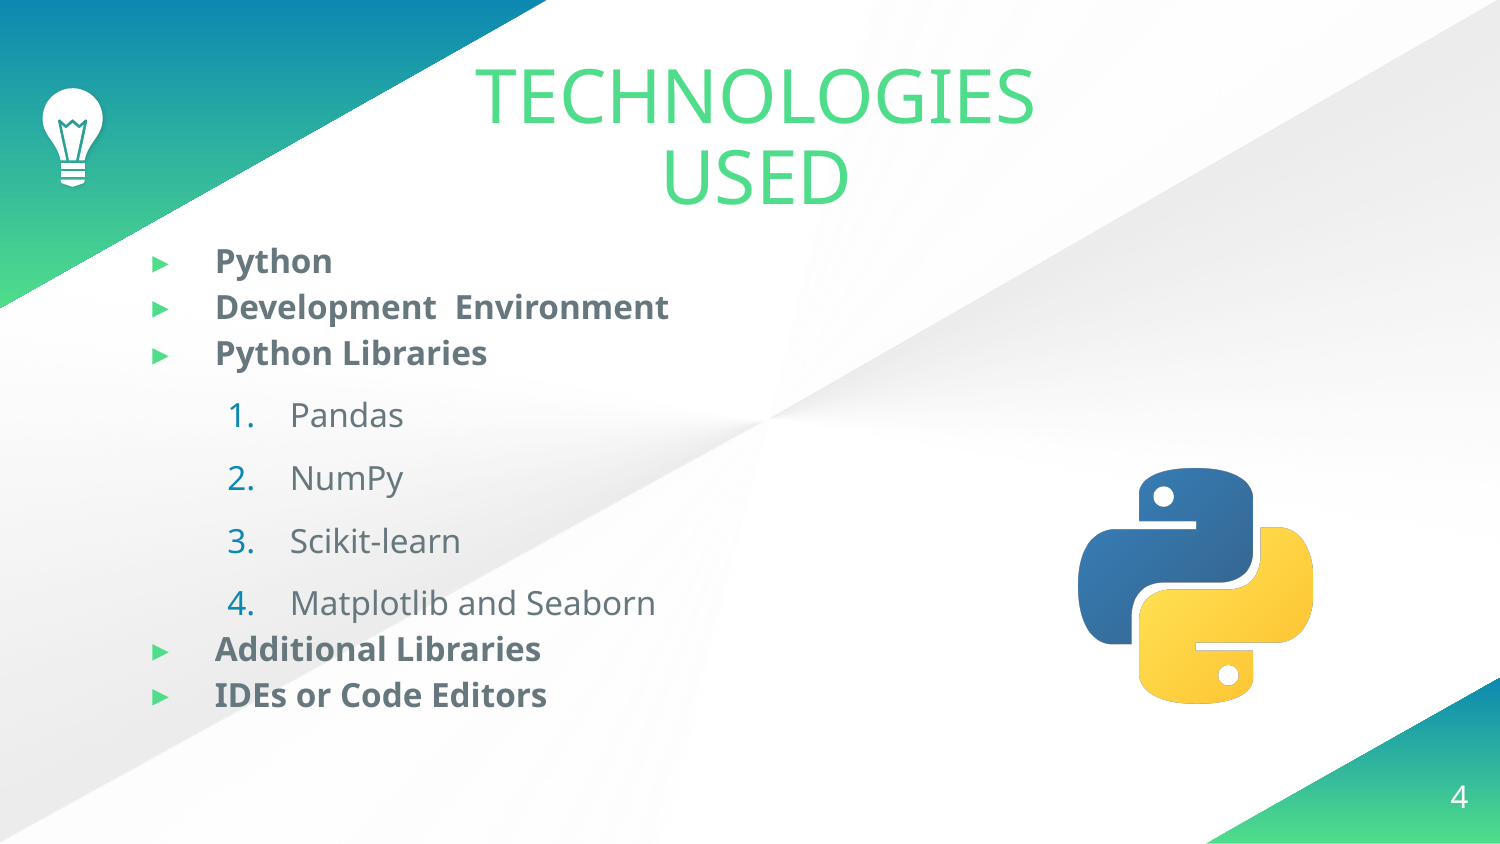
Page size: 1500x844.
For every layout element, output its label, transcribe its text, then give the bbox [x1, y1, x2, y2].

list Python Development Environment Python Libraries Pandas NumPy Scikit-learn Matplotlib and Seaborn Additional Libraries IDEs or Code Editors [139, 234, 1361, 696]
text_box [42, 88, 104, 187]
picture [1077, 468, 1313, 704]
slide_number 4 [1378, 766, 1469, 832]
text_box TECHNOLOGIES USED [374, 58, 1138, 172]
